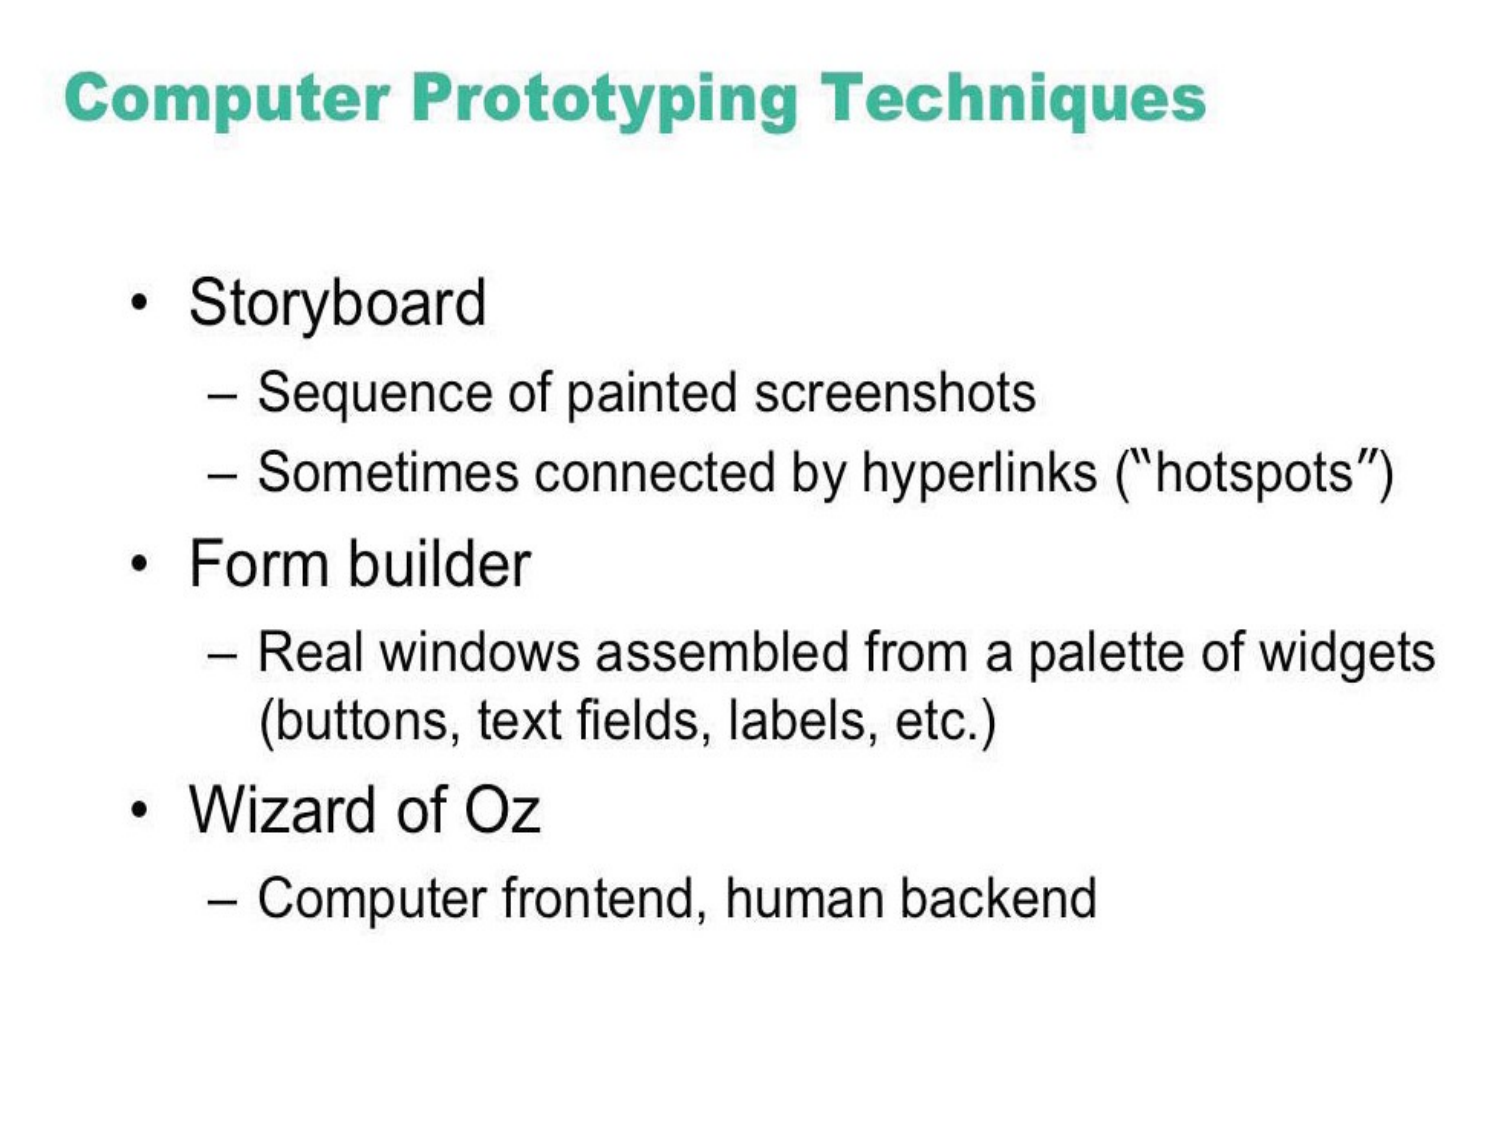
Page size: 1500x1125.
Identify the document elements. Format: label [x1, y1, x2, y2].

text_box [0, 0, 1500, 1124]
